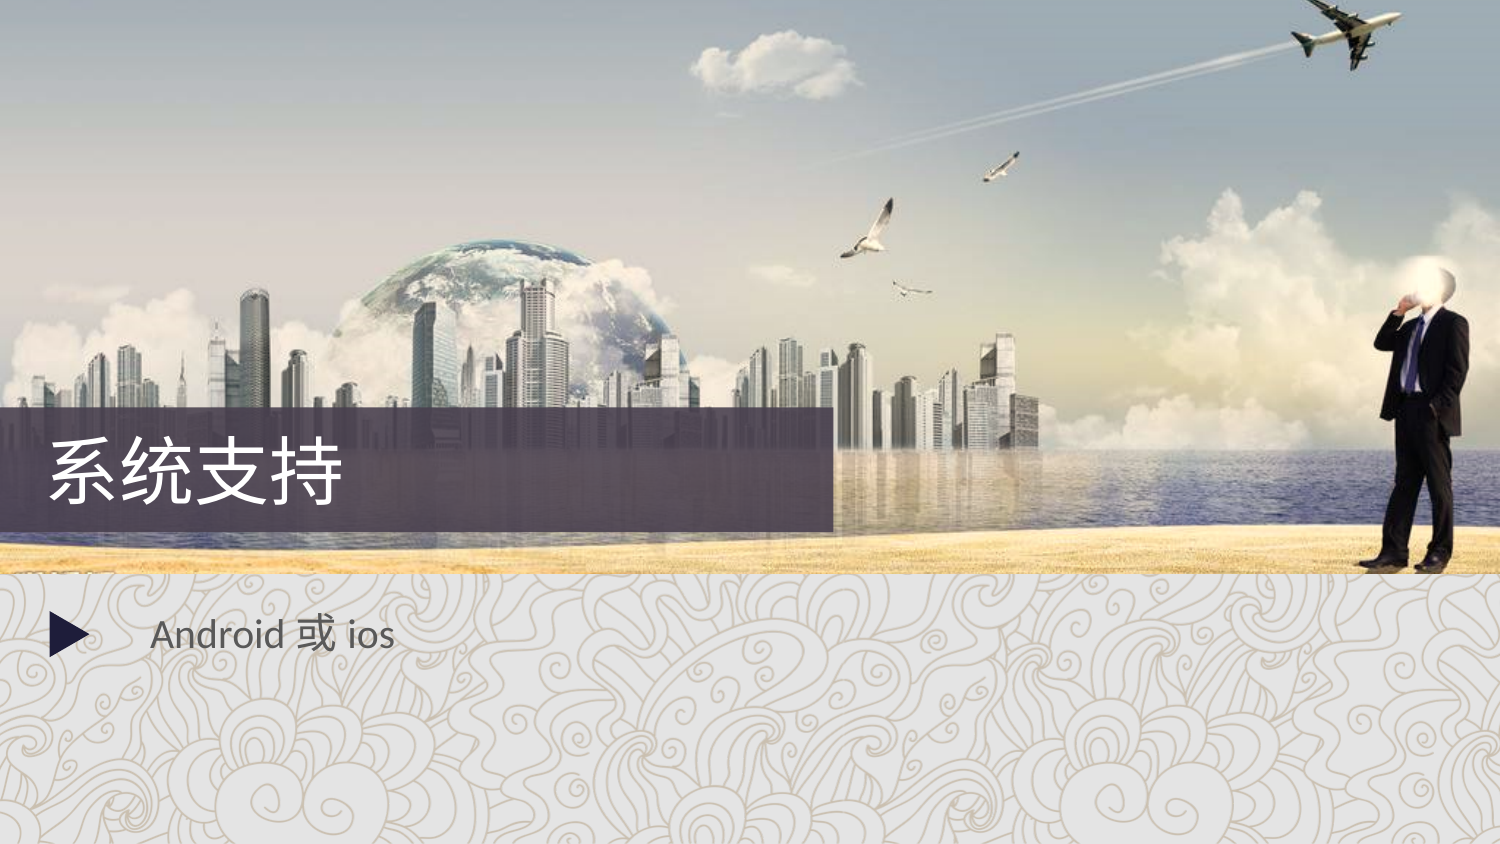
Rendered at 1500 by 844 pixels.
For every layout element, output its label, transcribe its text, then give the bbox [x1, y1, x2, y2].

picture [0, 0, 1500, 574]
text_box Android或ios [89, 599, 456, 665]
text_box [49, 611, 89, 658]
